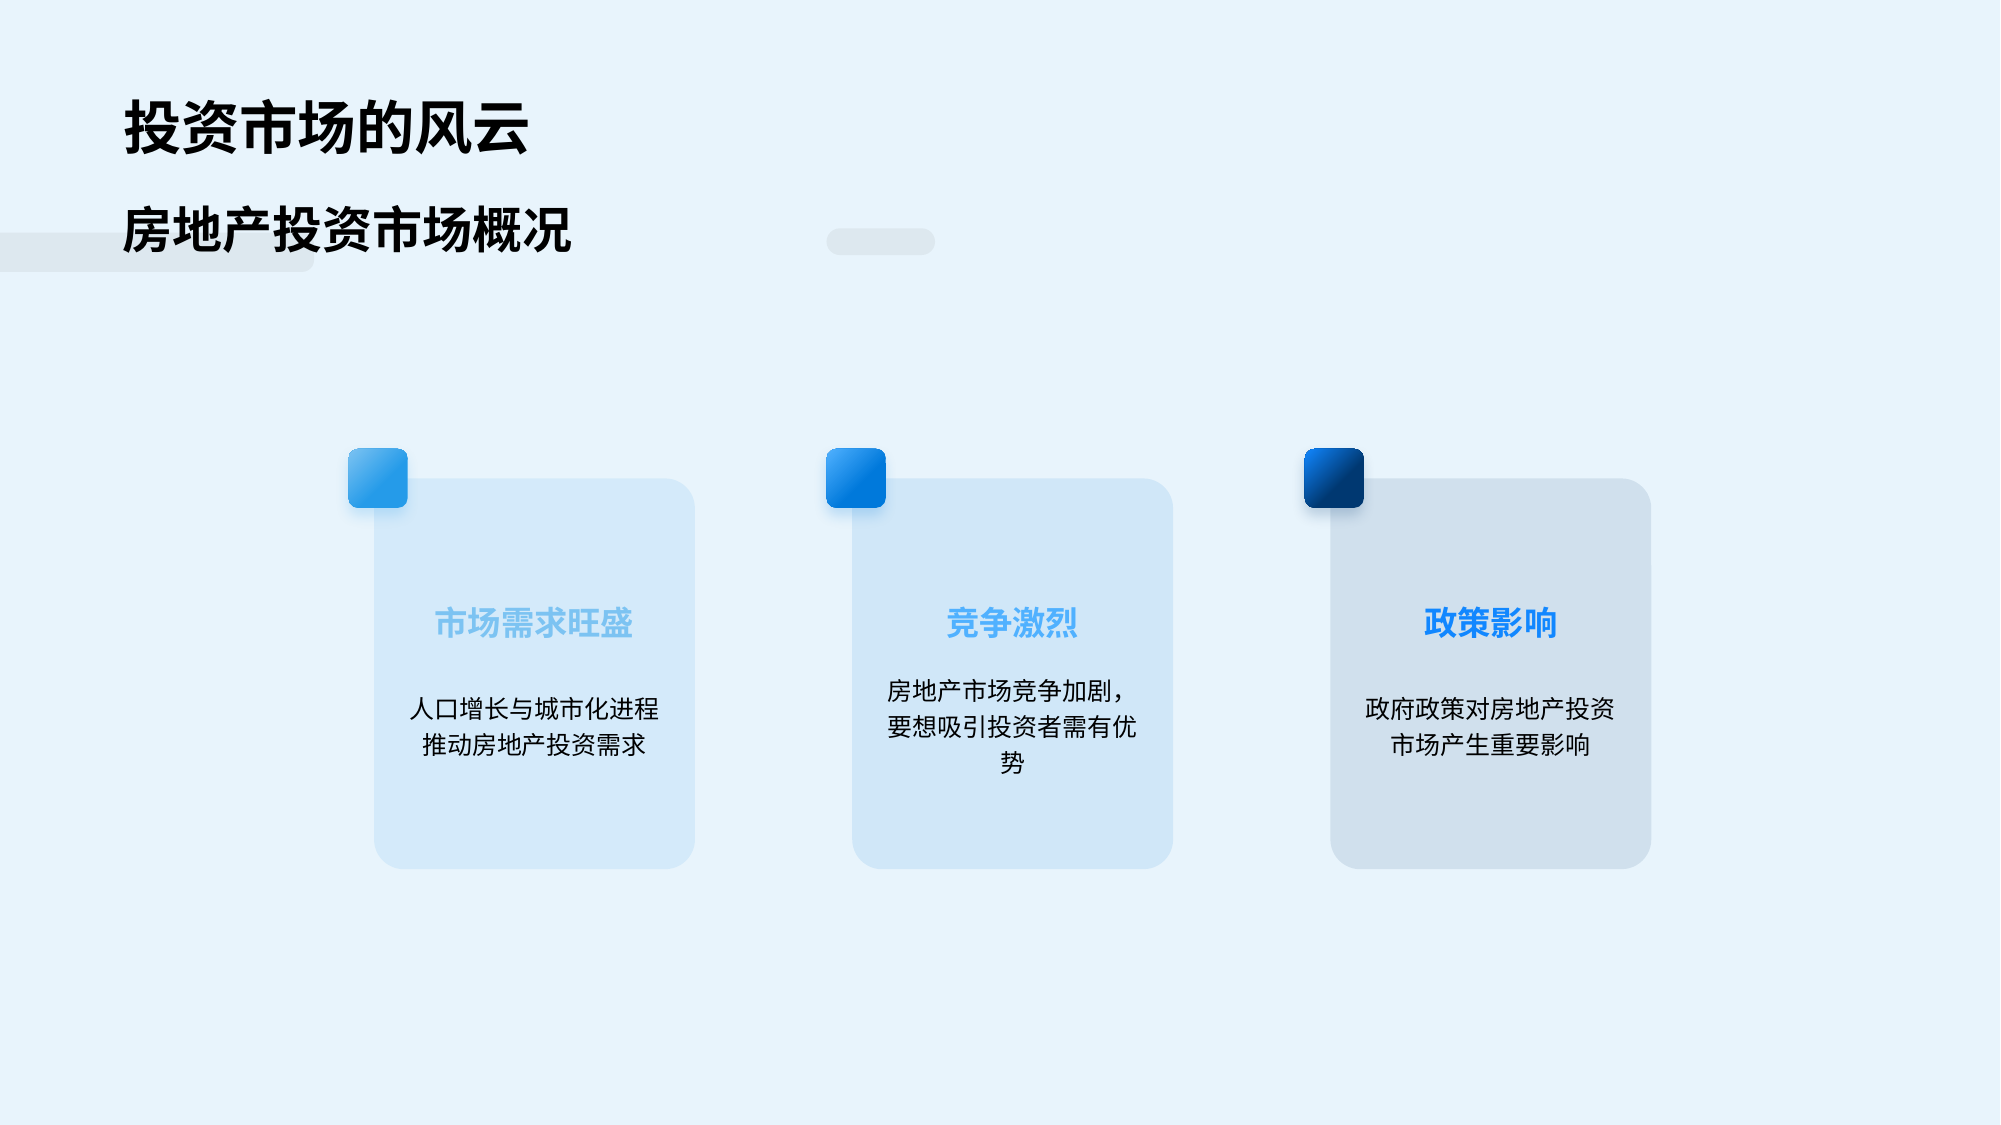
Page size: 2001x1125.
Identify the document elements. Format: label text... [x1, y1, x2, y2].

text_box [0, 143, 1652, 870]
title 投资市场的风云 [108, 0, 1890, 169]
